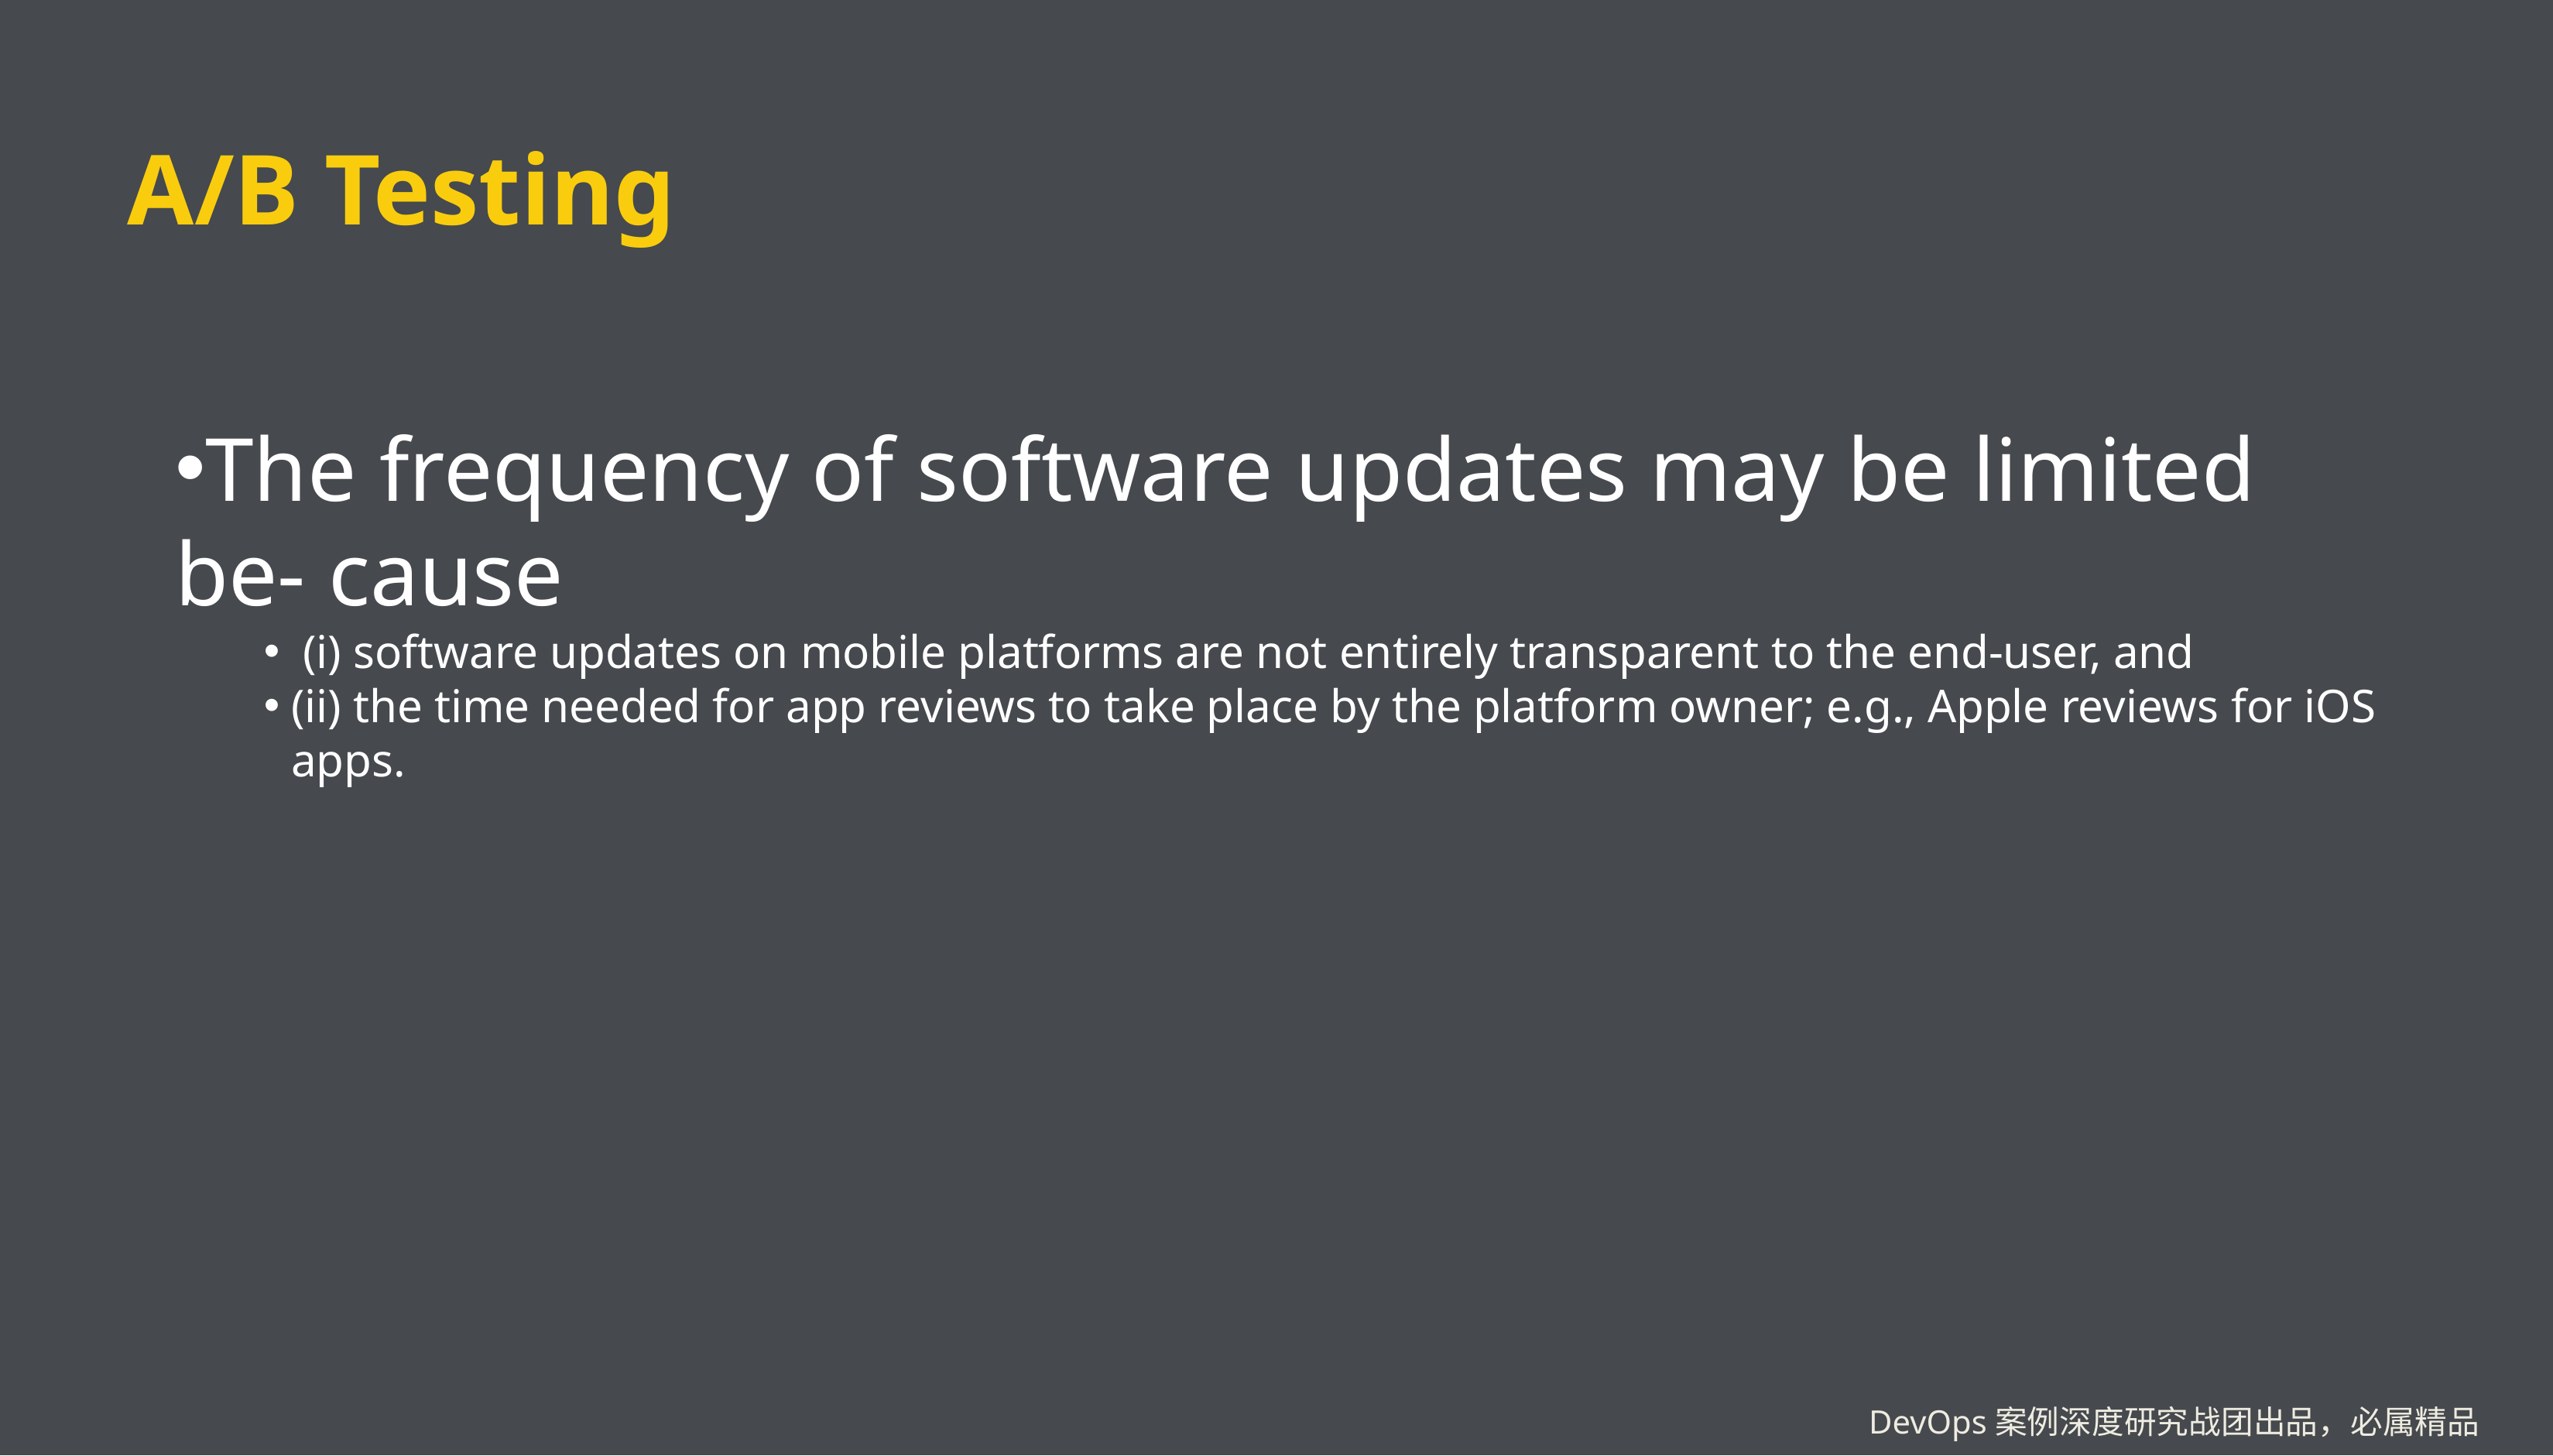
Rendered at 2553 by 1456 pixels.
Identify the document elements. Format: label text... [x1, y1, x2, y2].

title A/B Testing [127, 128, 2425, 372]
text_box The frequency of software updates may be limited be- cause (i) software updates on mobile platforms are not entirely transparent to the end-user, and (ii) the time needed for app reviews to take place by the platform owner; e.g., Apple reviews for iOS apps. [163, 408, 2390, 951]
